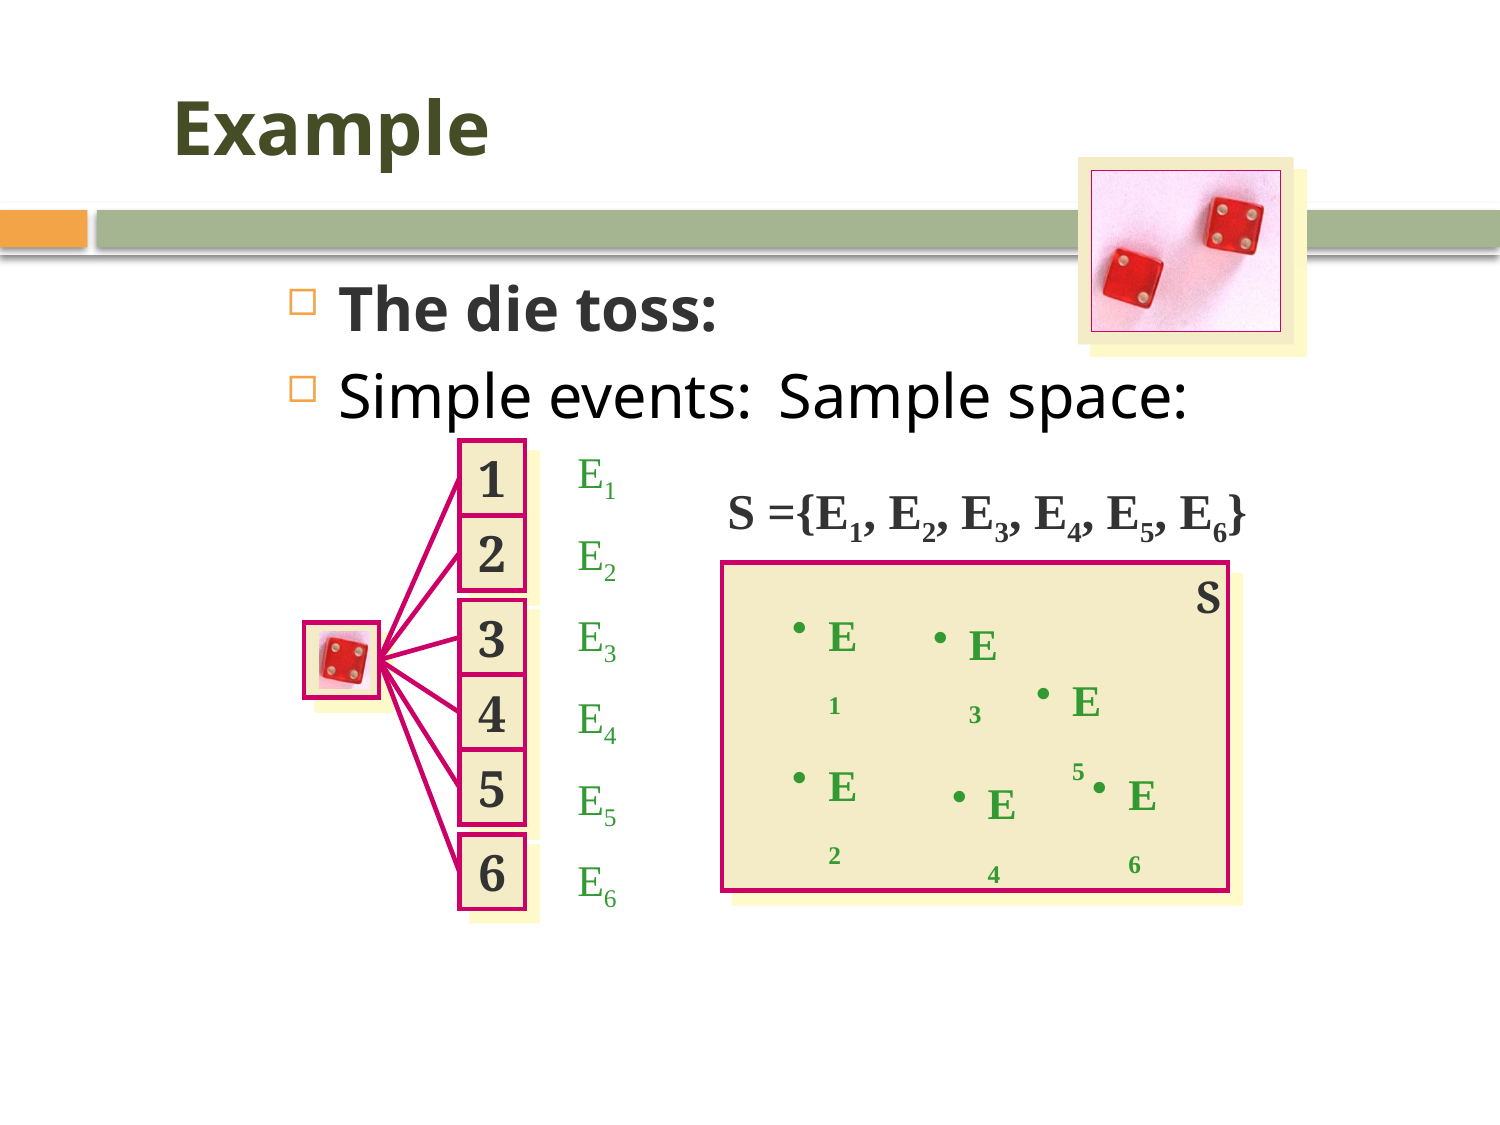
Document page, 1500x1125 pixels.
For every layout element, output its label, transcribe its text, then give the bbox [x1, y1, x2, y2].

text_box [378, 440, 526, 515]
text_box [378, 599, 526, 658]
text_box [303, 622, 371, 698]
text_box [721, 562, 1229, 891]
list The die toss: Simple events: Sample space: [271, 262, 1285, 441]
title Example [156, 55, 1189, 196]
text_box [378, 515, 526, 599]
text_box S ={E1, E2, E3, E4, E5, E6} [712, 472, 1294, 556]
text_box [1077, 156, 1294, 345]
text_box E1 E2 E3 E4 E5 E6 [562, 437, 713, 995]
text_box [378, 659, 526, 911]
